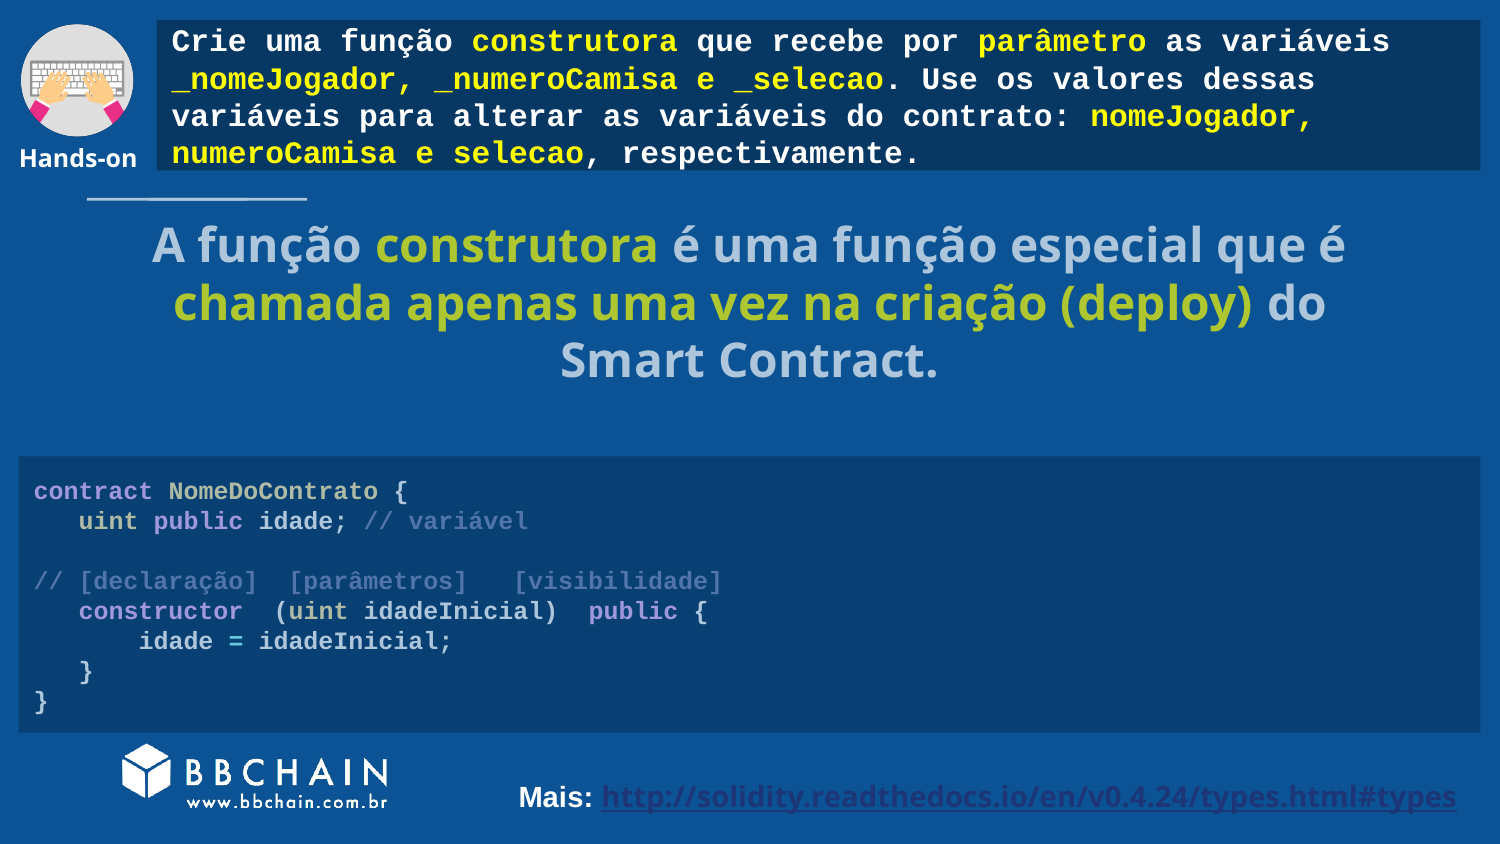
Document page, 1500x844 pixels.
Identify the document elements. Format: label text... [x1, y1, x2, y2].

text_box Mais: http://solidity.readthedocs.io/en/v0.4.24/types.html#types [411, 743, 1493, 844]
text_box Hands-on [0, 138, 157, 176]
title Crie uma função construtora que recebe por parâmetro as variáveis _nomeJogador, _numeroCamisa e _selecao. Use os valores dessas variáveis para alterar as variáveis do contrato: nomeJogador, numeroCamisa e selecao, respectivamente. [156, 20, 1481, 171]
picture [122, 743, 387, 808]
picture [18, 19, 139, 139]
text_box [1, 178, 1500, 743]
